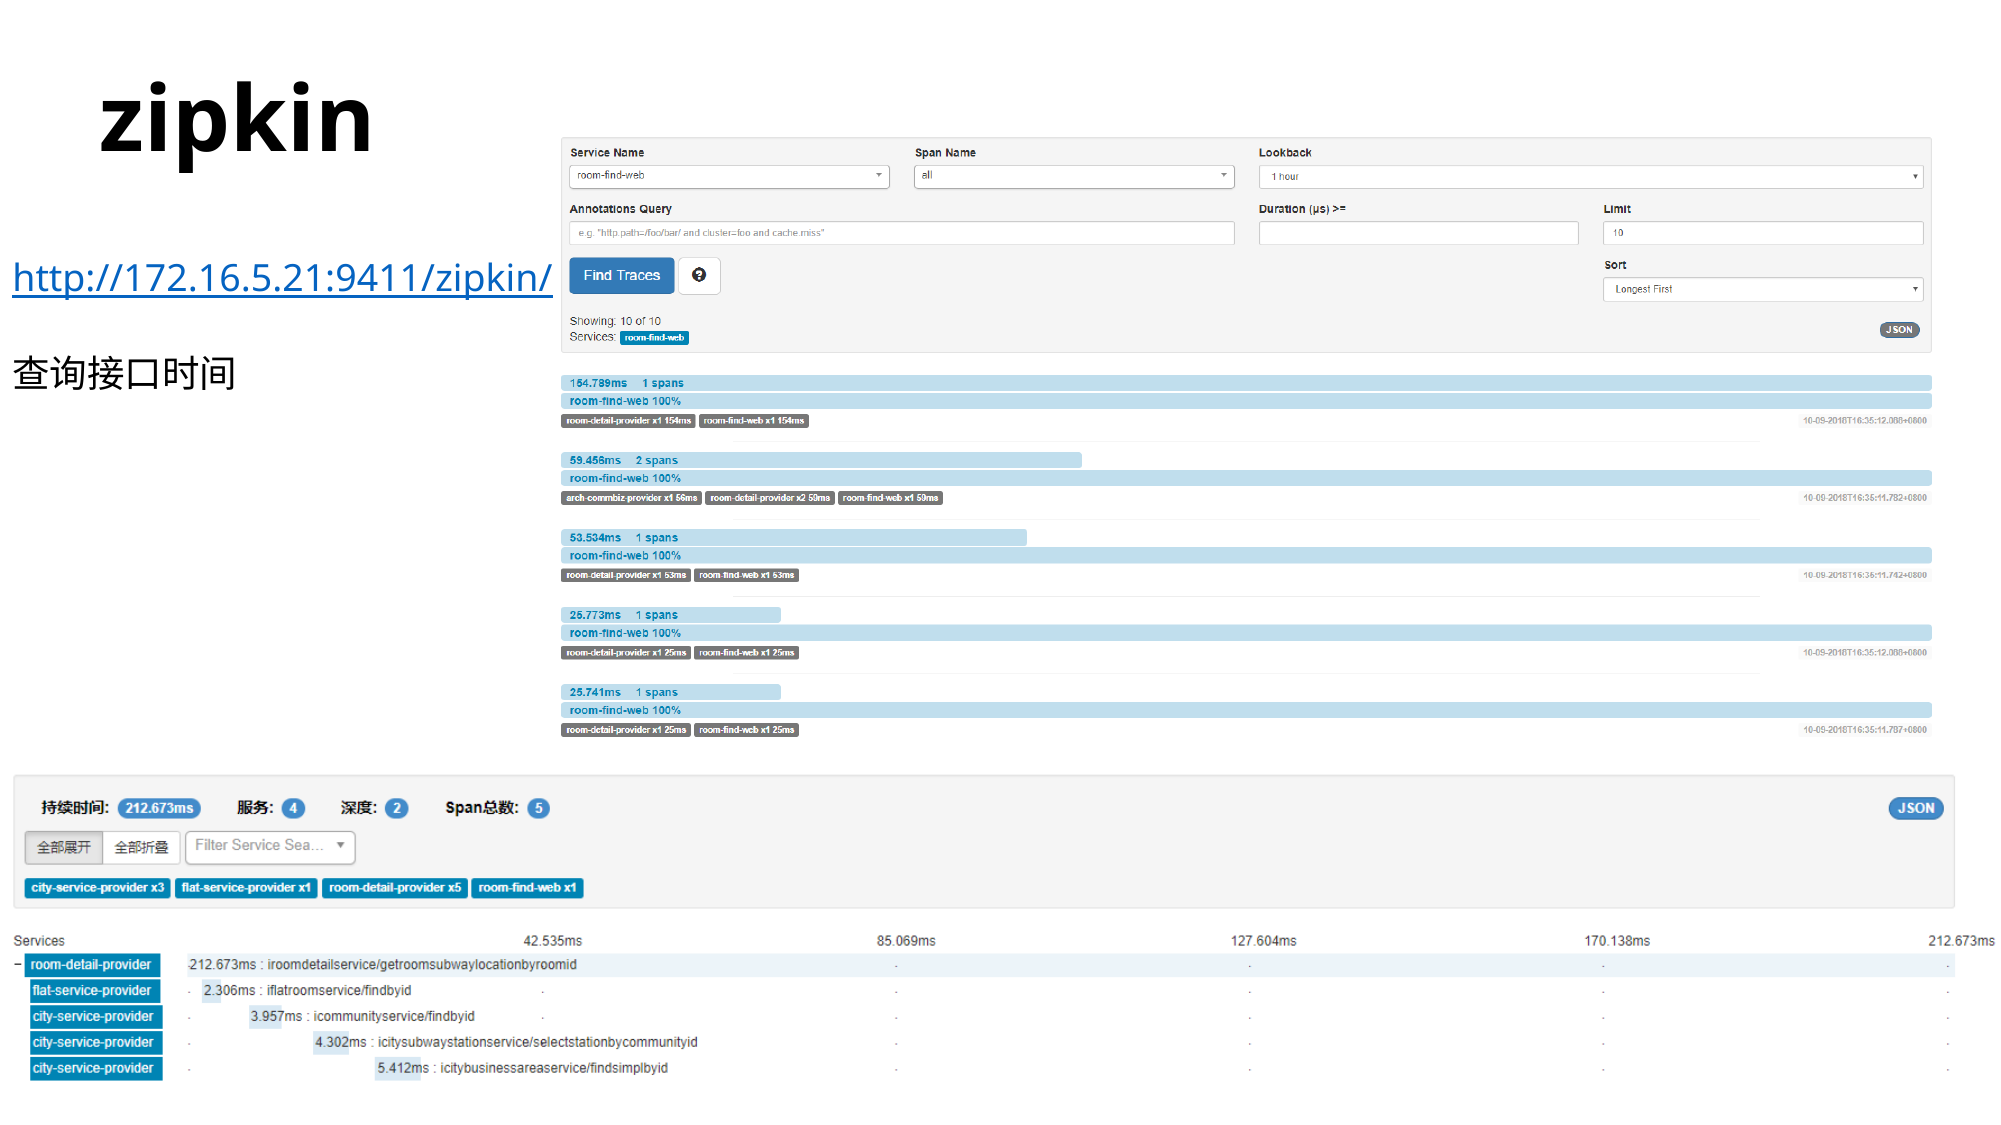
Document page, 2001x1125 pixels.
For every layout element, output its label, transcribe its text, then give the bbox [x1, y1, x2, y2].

picture [0, 759, 2000, 1103]
picture [539, 122, 1968, 743]
title zipkin [85, 13, 1811, 231]
text_box http://172.16.5.21:9411/zipkin/ 查询接口时间 [0, 246, 539, 403]
